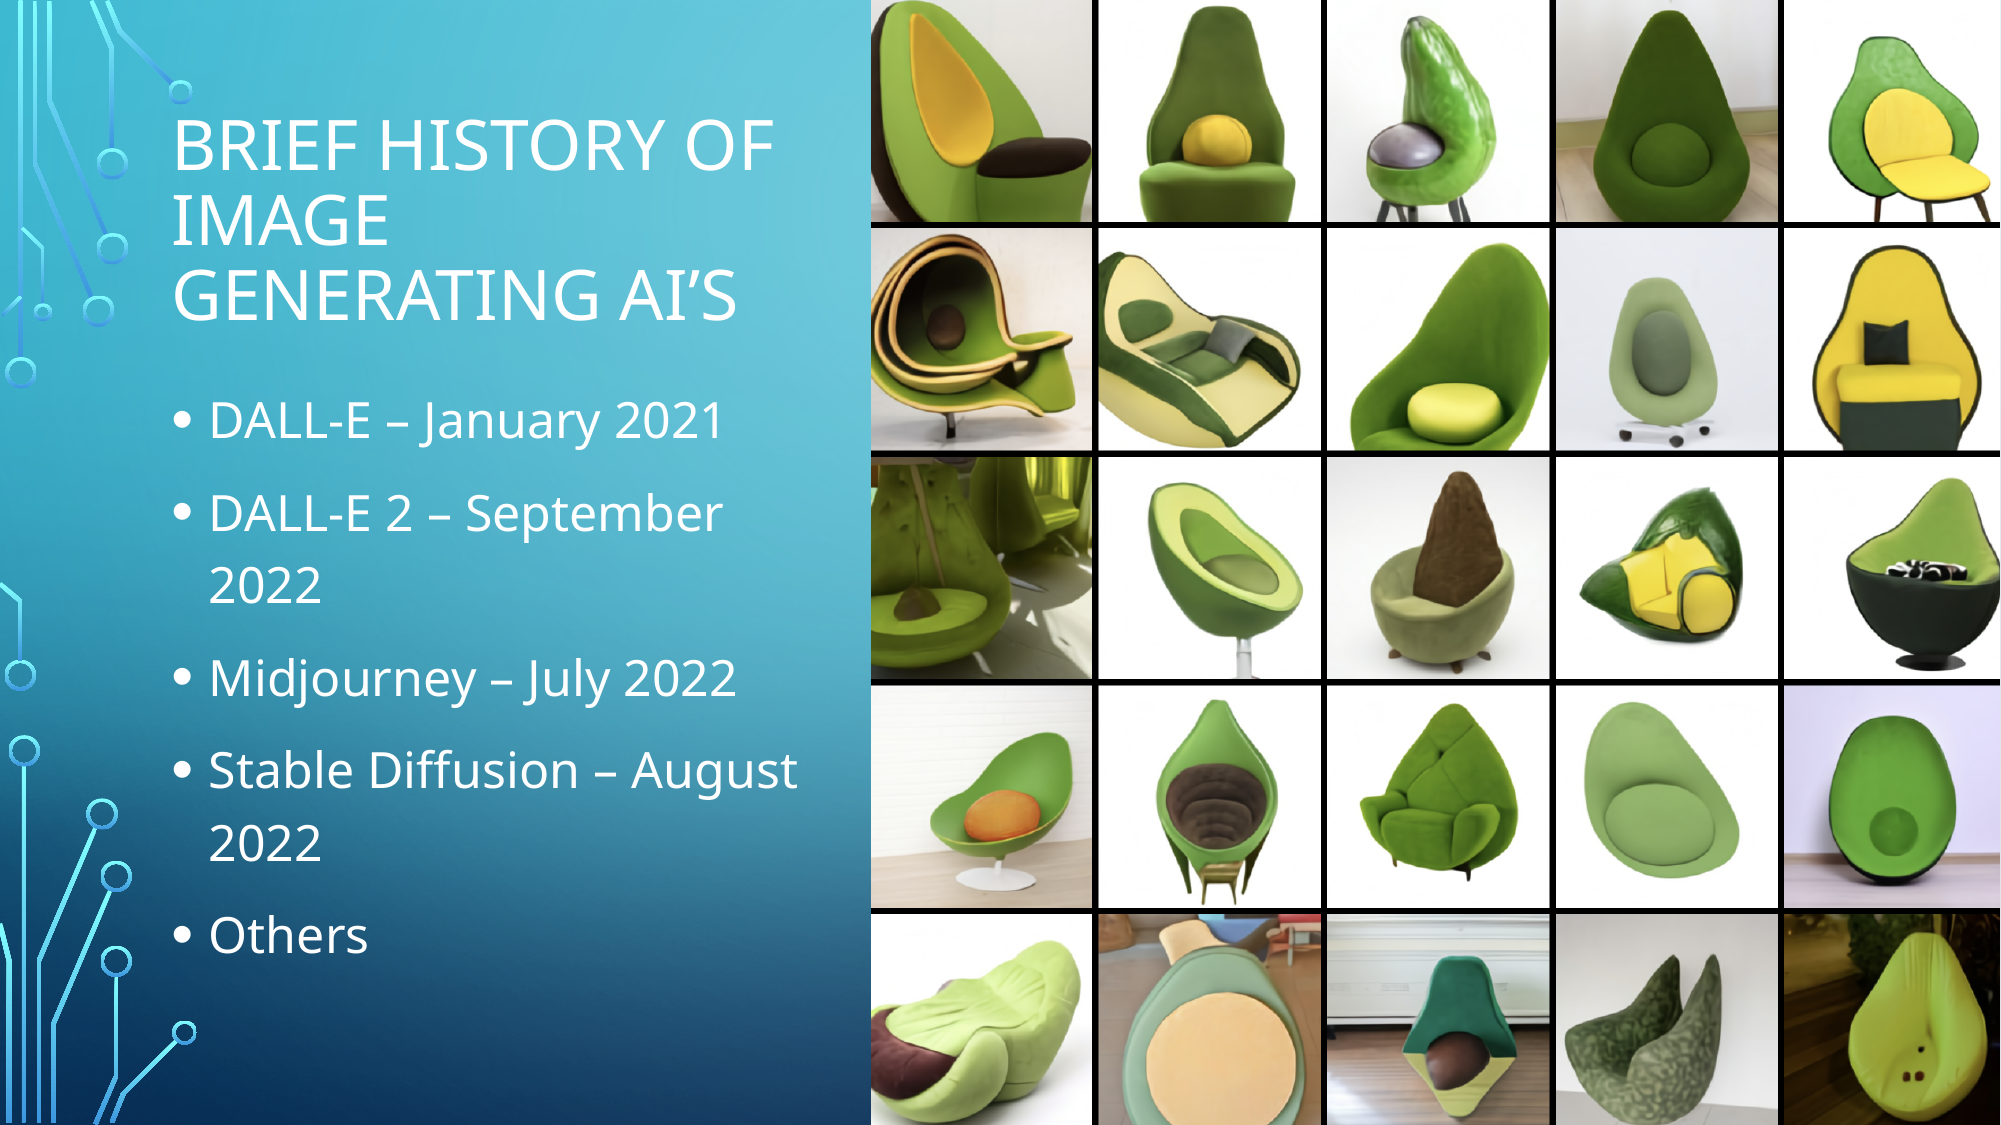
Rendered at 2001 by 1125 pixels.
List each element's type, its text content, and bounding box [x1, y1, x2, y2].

list DALL-E – January 2021 DALL-E 2 – September 2022 Midjourney – July 2022 Stable Diffusion – August 2022 Others [156, 369, 848, 950]
title brief history of Image generatiNG ai’s [156, 101, 825, 344]
picture [871, 0, 2000, 1125]
